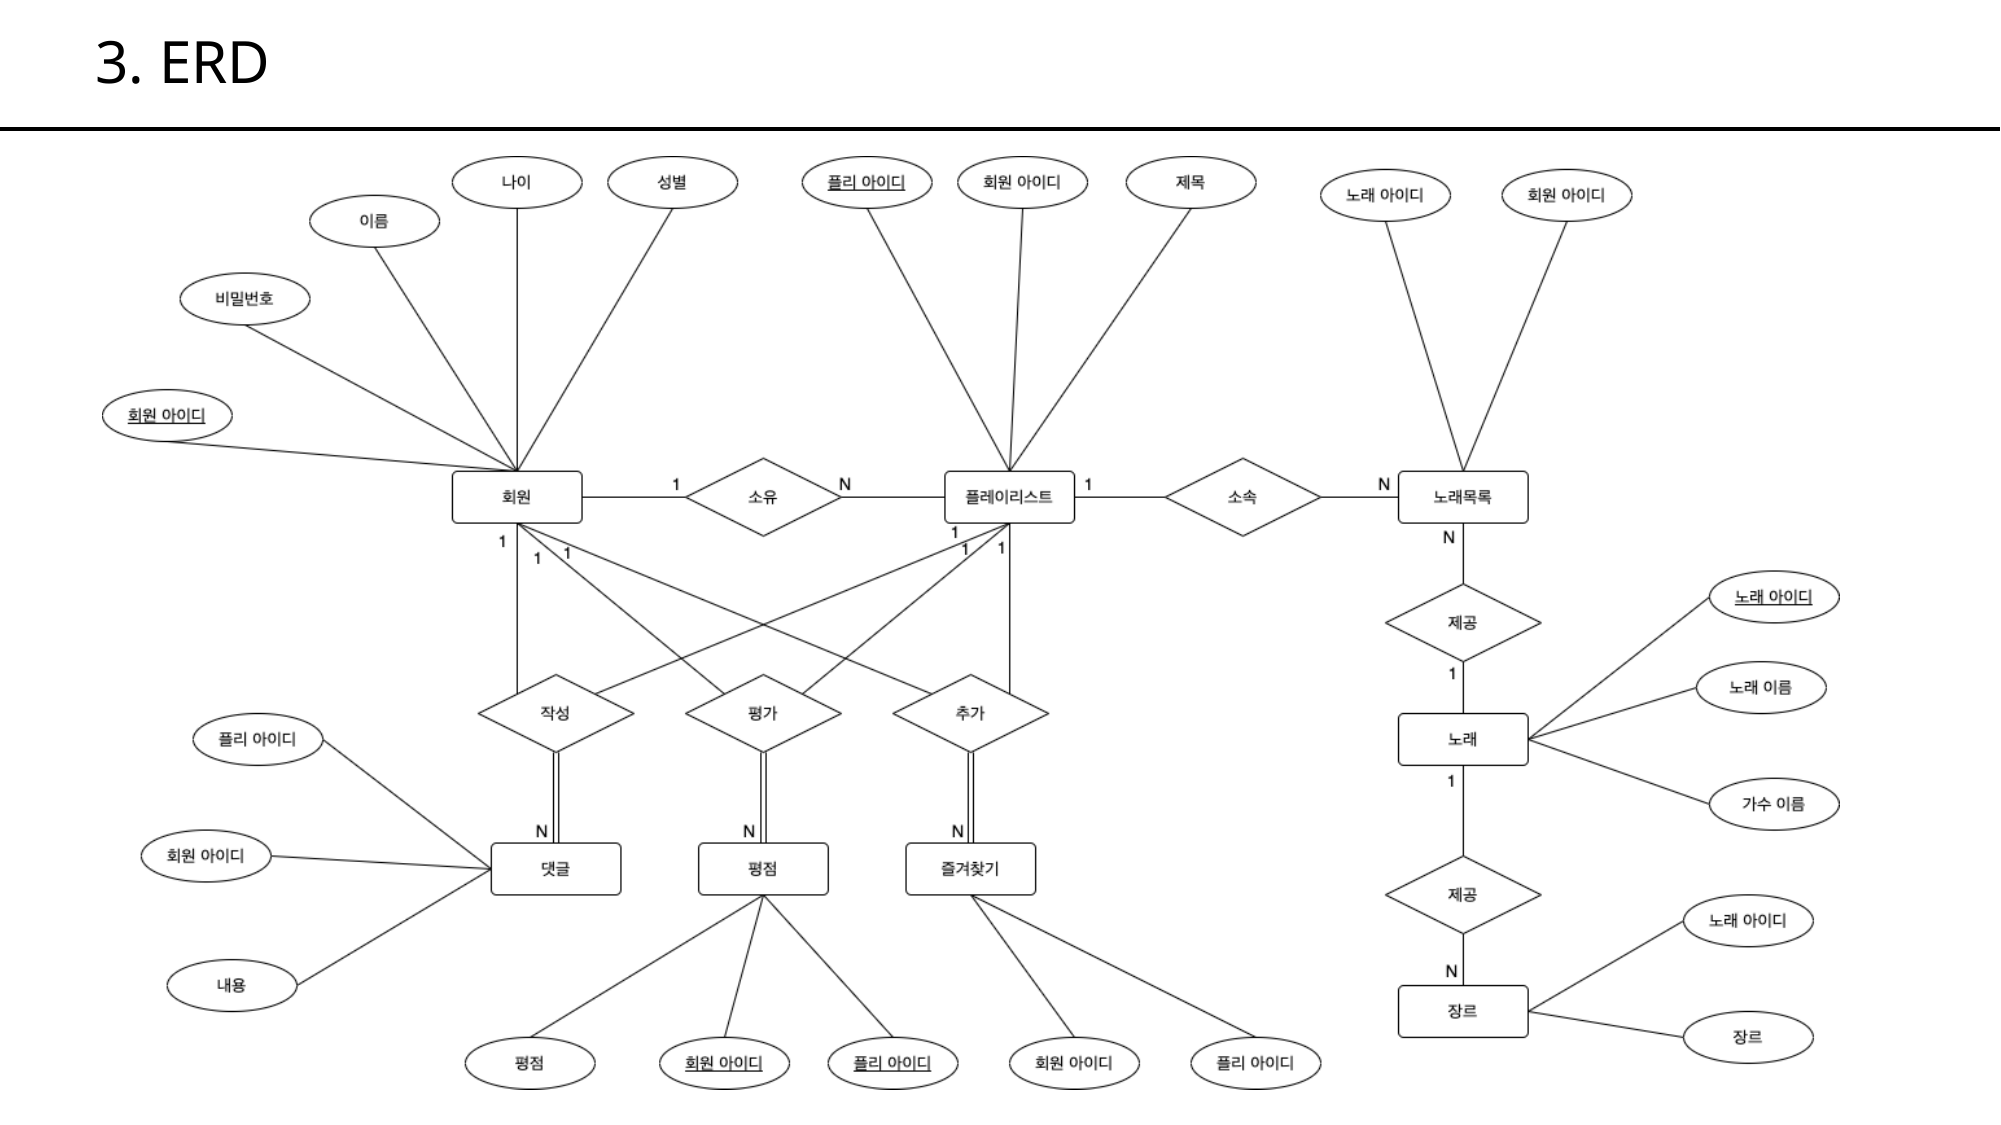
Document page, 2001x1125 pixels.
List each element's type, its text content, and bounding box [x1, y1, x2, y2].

text_box 3. ERD [0, 0, 366, 129]
picture [102, 156, 1840, 1090]
